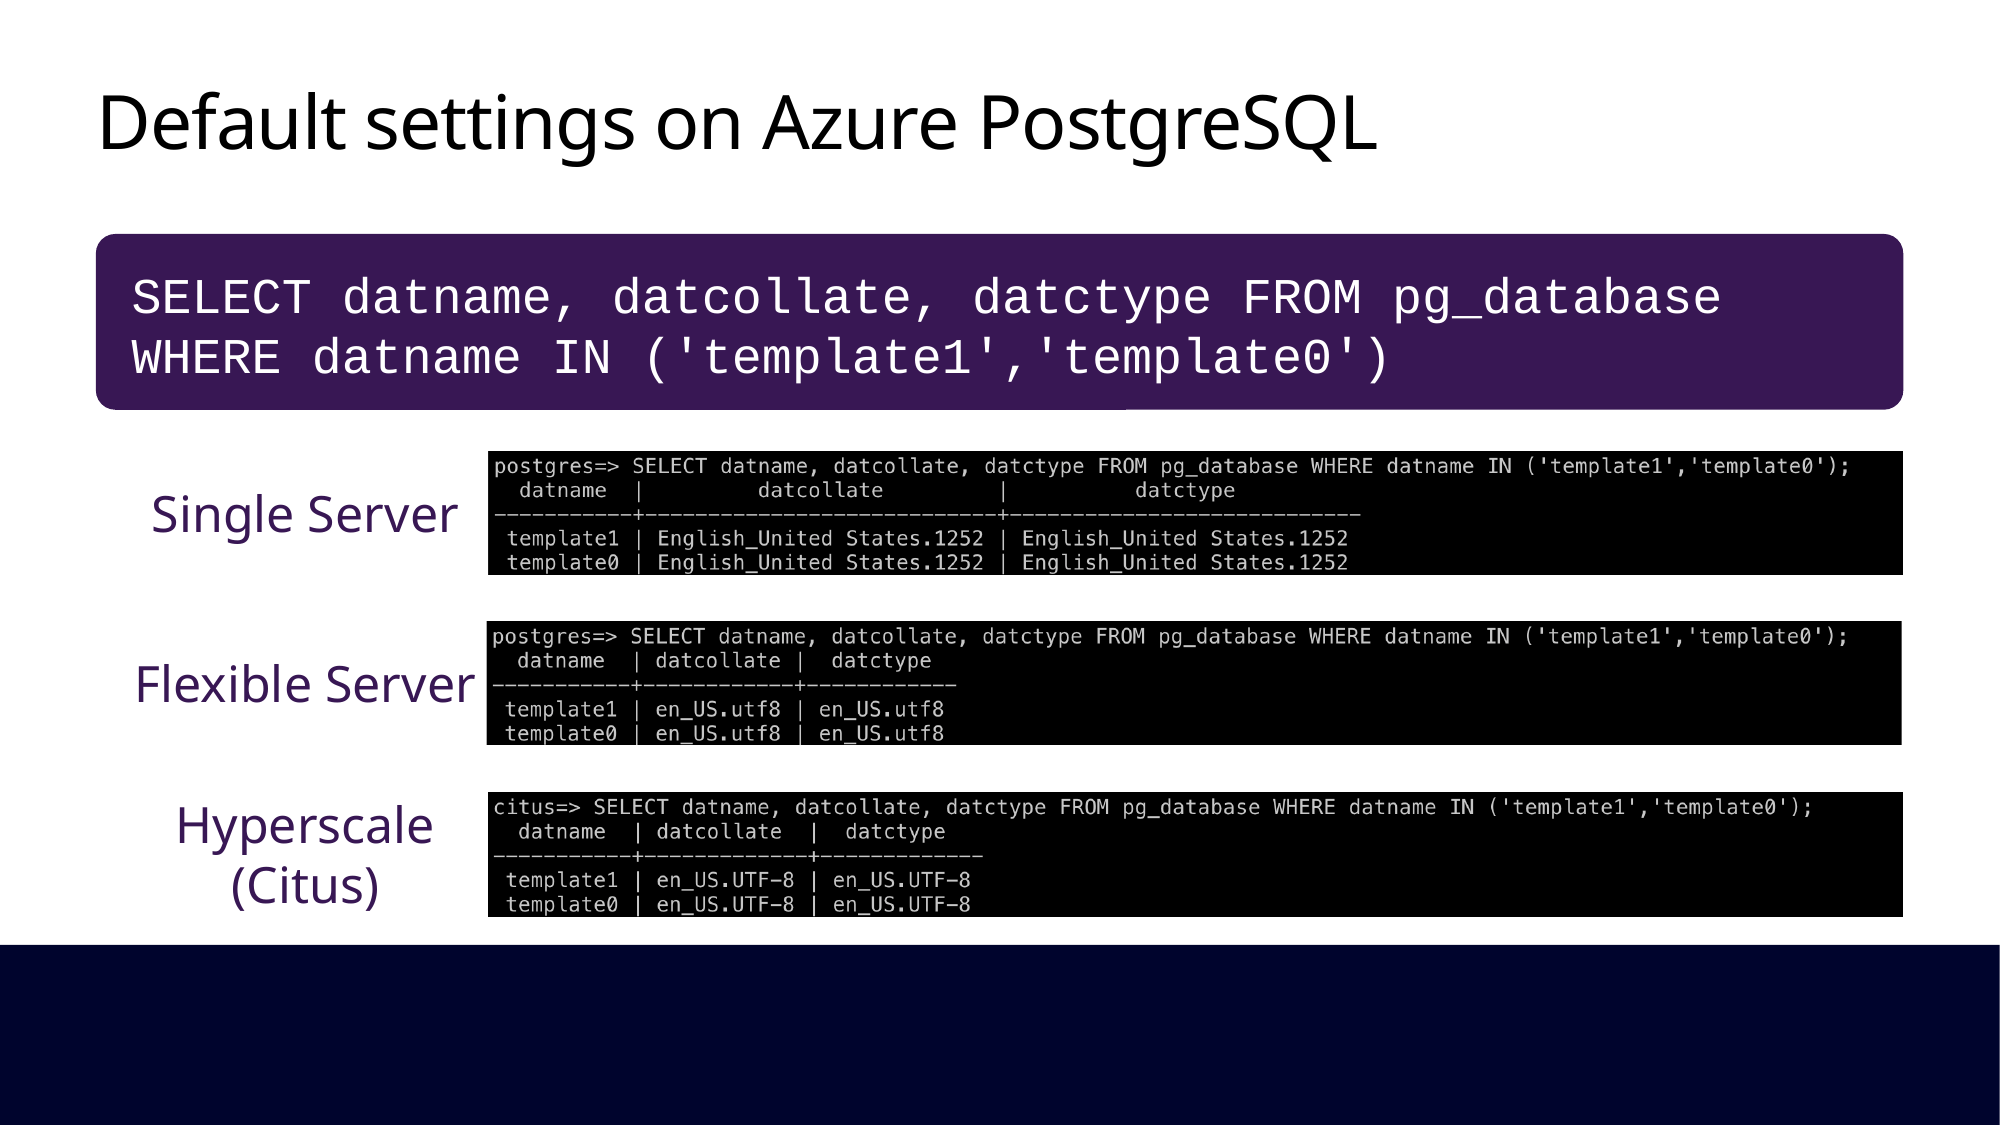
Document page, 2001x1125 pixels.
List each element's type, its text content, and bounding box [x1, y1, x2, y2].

text_box Flexible Server [134, 652, 477, 713]
picture [487, 792, 1903, 917]
text_box SELECT datname, datcollate, datctype FROM pg_database WHERE datname IN ('template1','template0') [95, 233, 1904, 410]
picture [487, 451, 1903, 575]
text_box Hyperscale (Citus) [175, 793, 436, 914]
picture [486, 621, 1902, 745]
text_box Single Server [151, 482, 460, 543]
title Default settings on Azure PostgreSQL [96, 75, 1904, 166]
